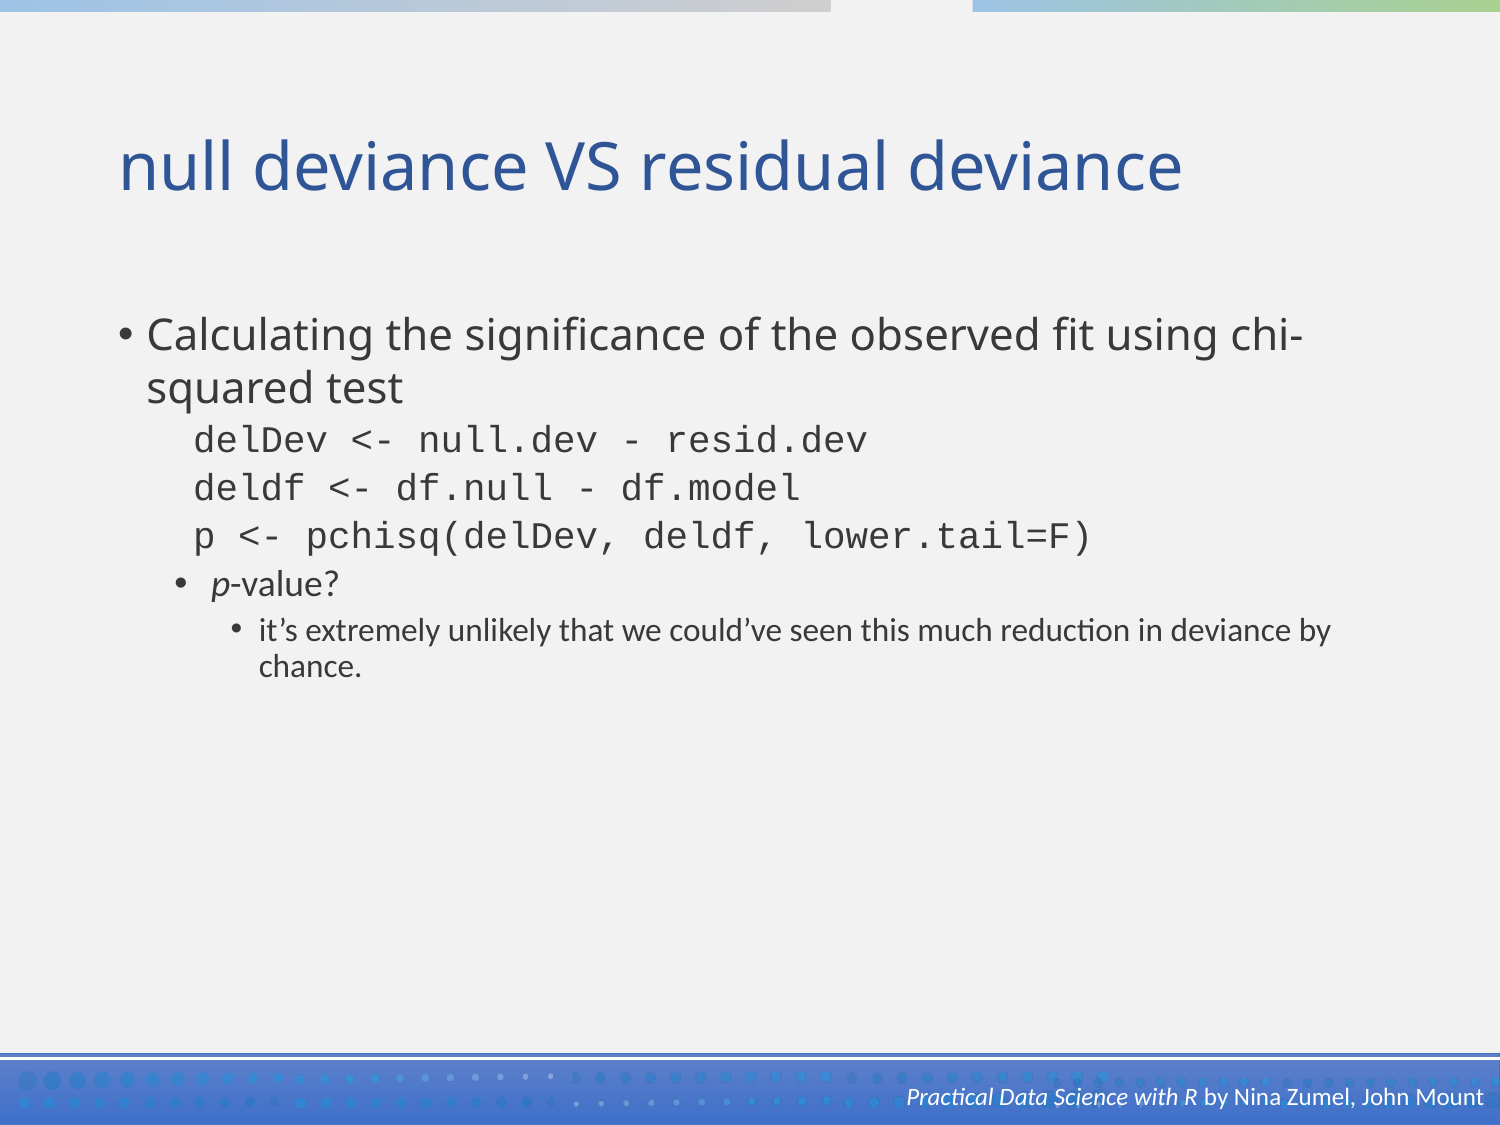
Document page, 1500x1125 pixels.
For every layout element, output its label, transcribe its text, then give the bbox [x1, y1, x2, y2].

list Calculating the significance of the observed fit using chi-squared test delDev <- null.dev - resid.dev deldf <- df.null - df.model p <- pchisq(delDev, deldf, lower.tail=F) p-value? it’s extremely unlikely that we could’ve seen this much reduction in deviance by chance. [103, 299, 1397, 1014]
title null deviance VS residual deviance [103, 59, 1397, 278]
text_box Practical Data Science with R by Nina Zumel, John Mount [891, 1072, 1500, 1118]
